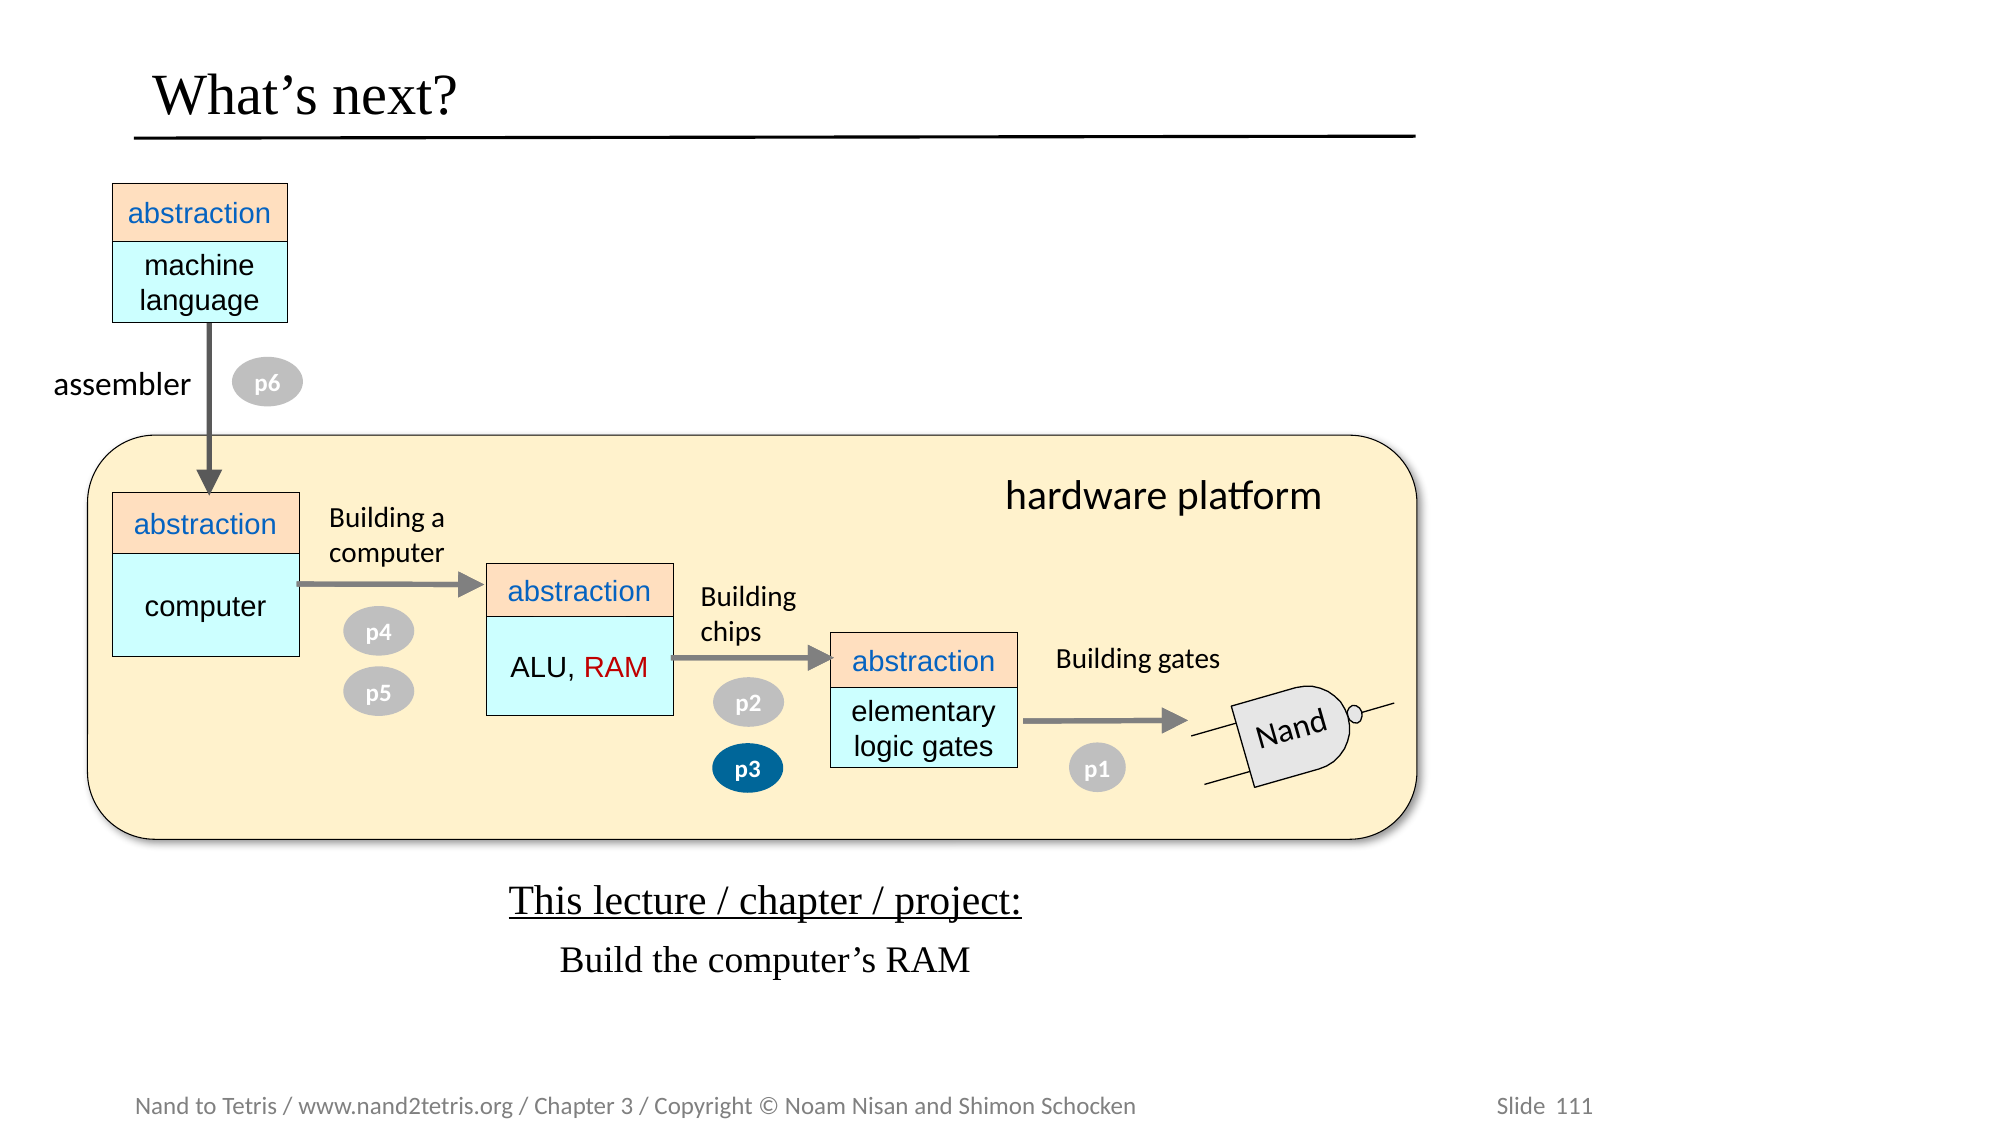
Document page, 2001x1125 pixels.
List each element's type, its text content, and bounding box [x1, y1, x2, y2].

text_box hardware platform [1005, 467, 1323, 518]
text_box p6 [231, 356, 304, 407]
text_box [255, 680, 452, 776]
text_box p3 [711, 742, 784, 794]
text_box elementary logic gates [830, 687, 1018, 768]
text_box [296, 574, 485, 595]
text_box abstraction [830, 631, 1018, 687]
text_box [673, 647, 834, 669]
text_box This lecture / chapter / project: Build the computer’s RAM [356, 865, 1175, 1000]
text_box Building chips [700, 577, 811, 648]
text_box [485, 562, 673, 716]
text_box p4 [342, 605, 415, 657]
text_box computer [111, 554, 300, 656]
text_box Building a computer [329, 498, 485, 569]
text_box p2 [712, 676, 785, 728]
text_box p5 [342, 665, 415, 717]
text_box machine language [111, 240, 288, 322]
text_box Building gates [1055, 638, 1221, 709]
text_box [198, 403, 220, 496]
text_box [1023, 710, 1188, 731]
title What’s next? [137, 48, 1417, 144]
text_box [86, 434, 1418, 840]
text_box abstraction [111, 492, 300, 554]
text_box abstraction [111, 182, 288, 240]
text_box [1189, 689, 1398, 775]
text_box p1 [1068, 741, 1127, 793]
text_box assembler [53, 362, 210, 403]
